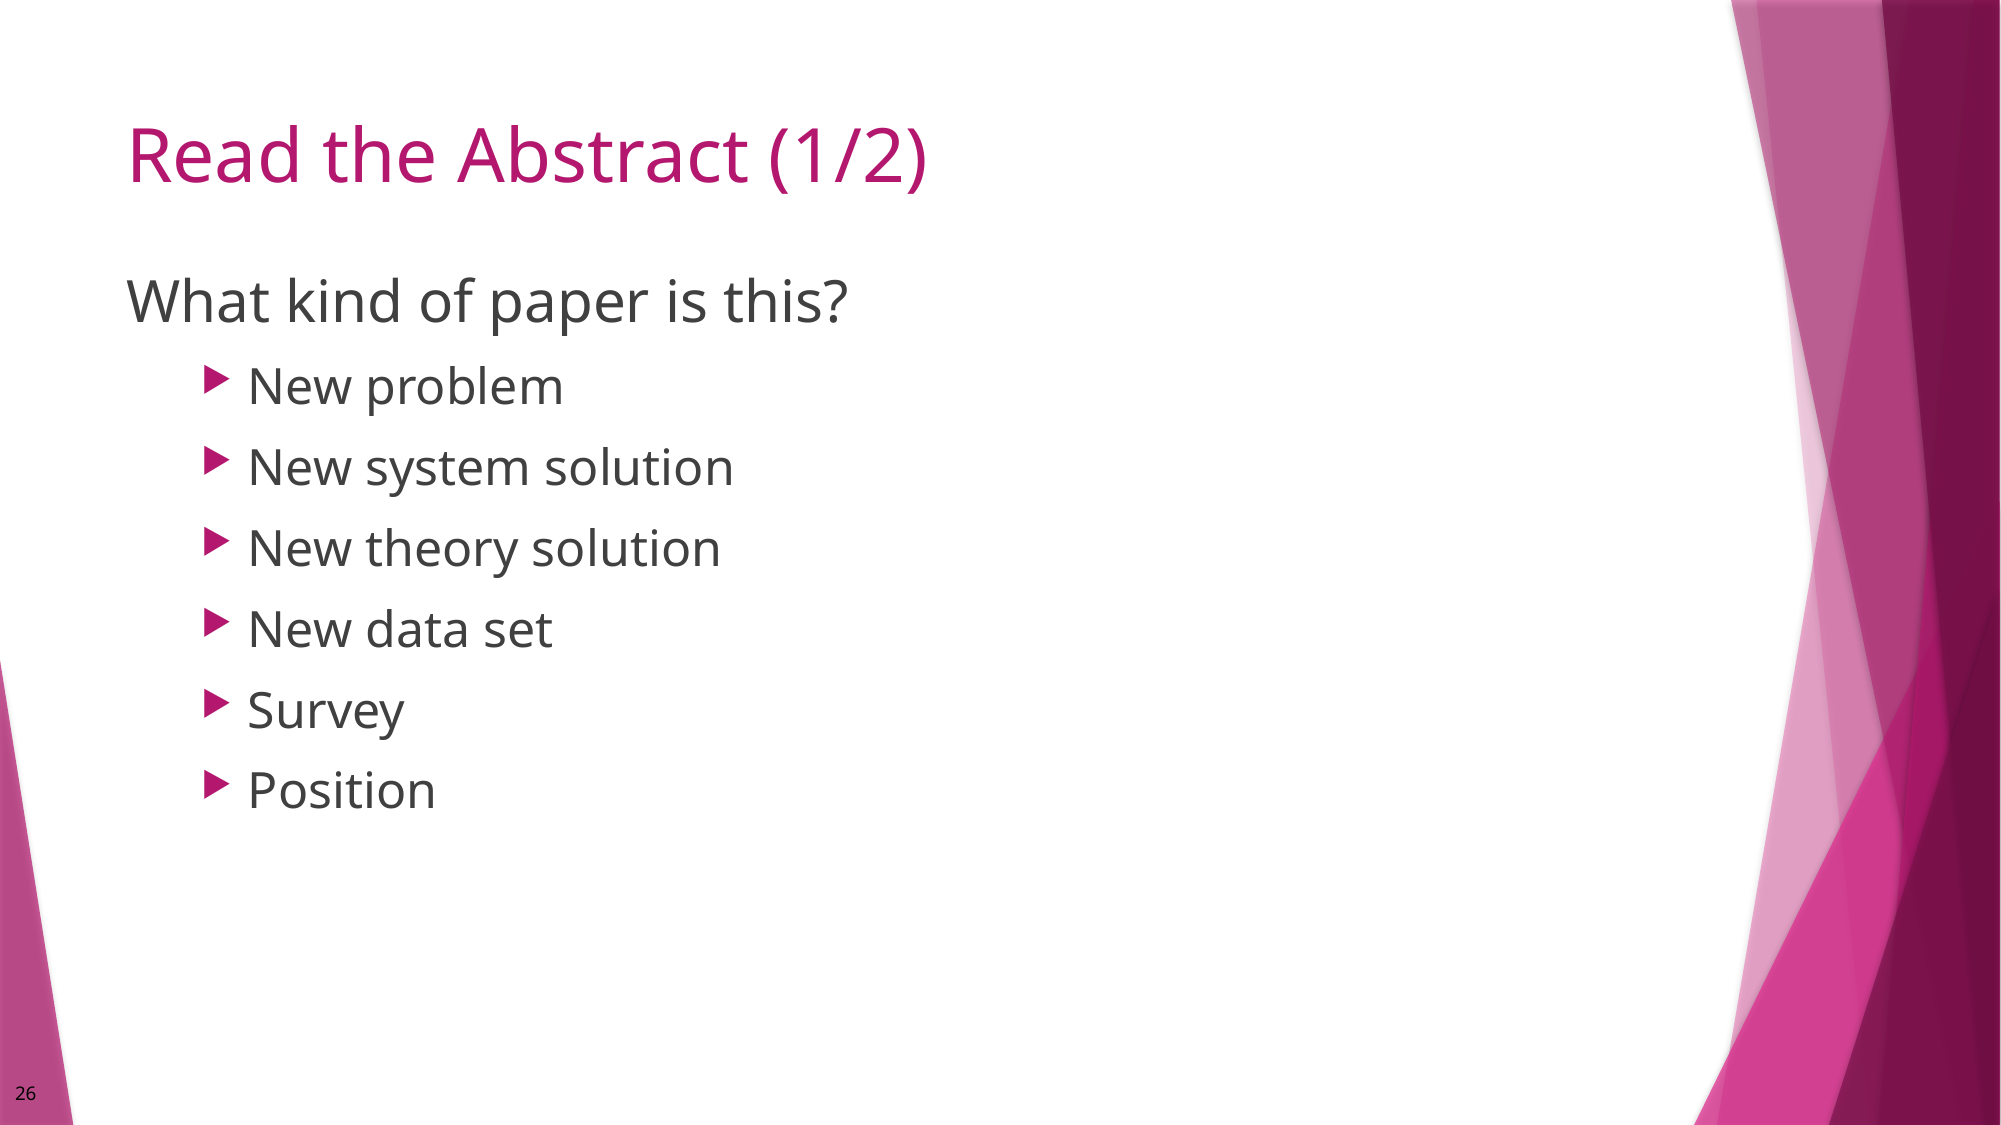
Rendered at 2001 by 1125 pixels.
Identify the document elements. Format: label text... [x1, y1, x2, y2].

title Read the Abstract (1/2) [111, 99, 1522, 216]
list What kind of paper is this? New problem New system solution New theory solution New data set Survey Position [111, 256, 1522, 992]
slide_number 26 [0, 1063, 113, 1124]
